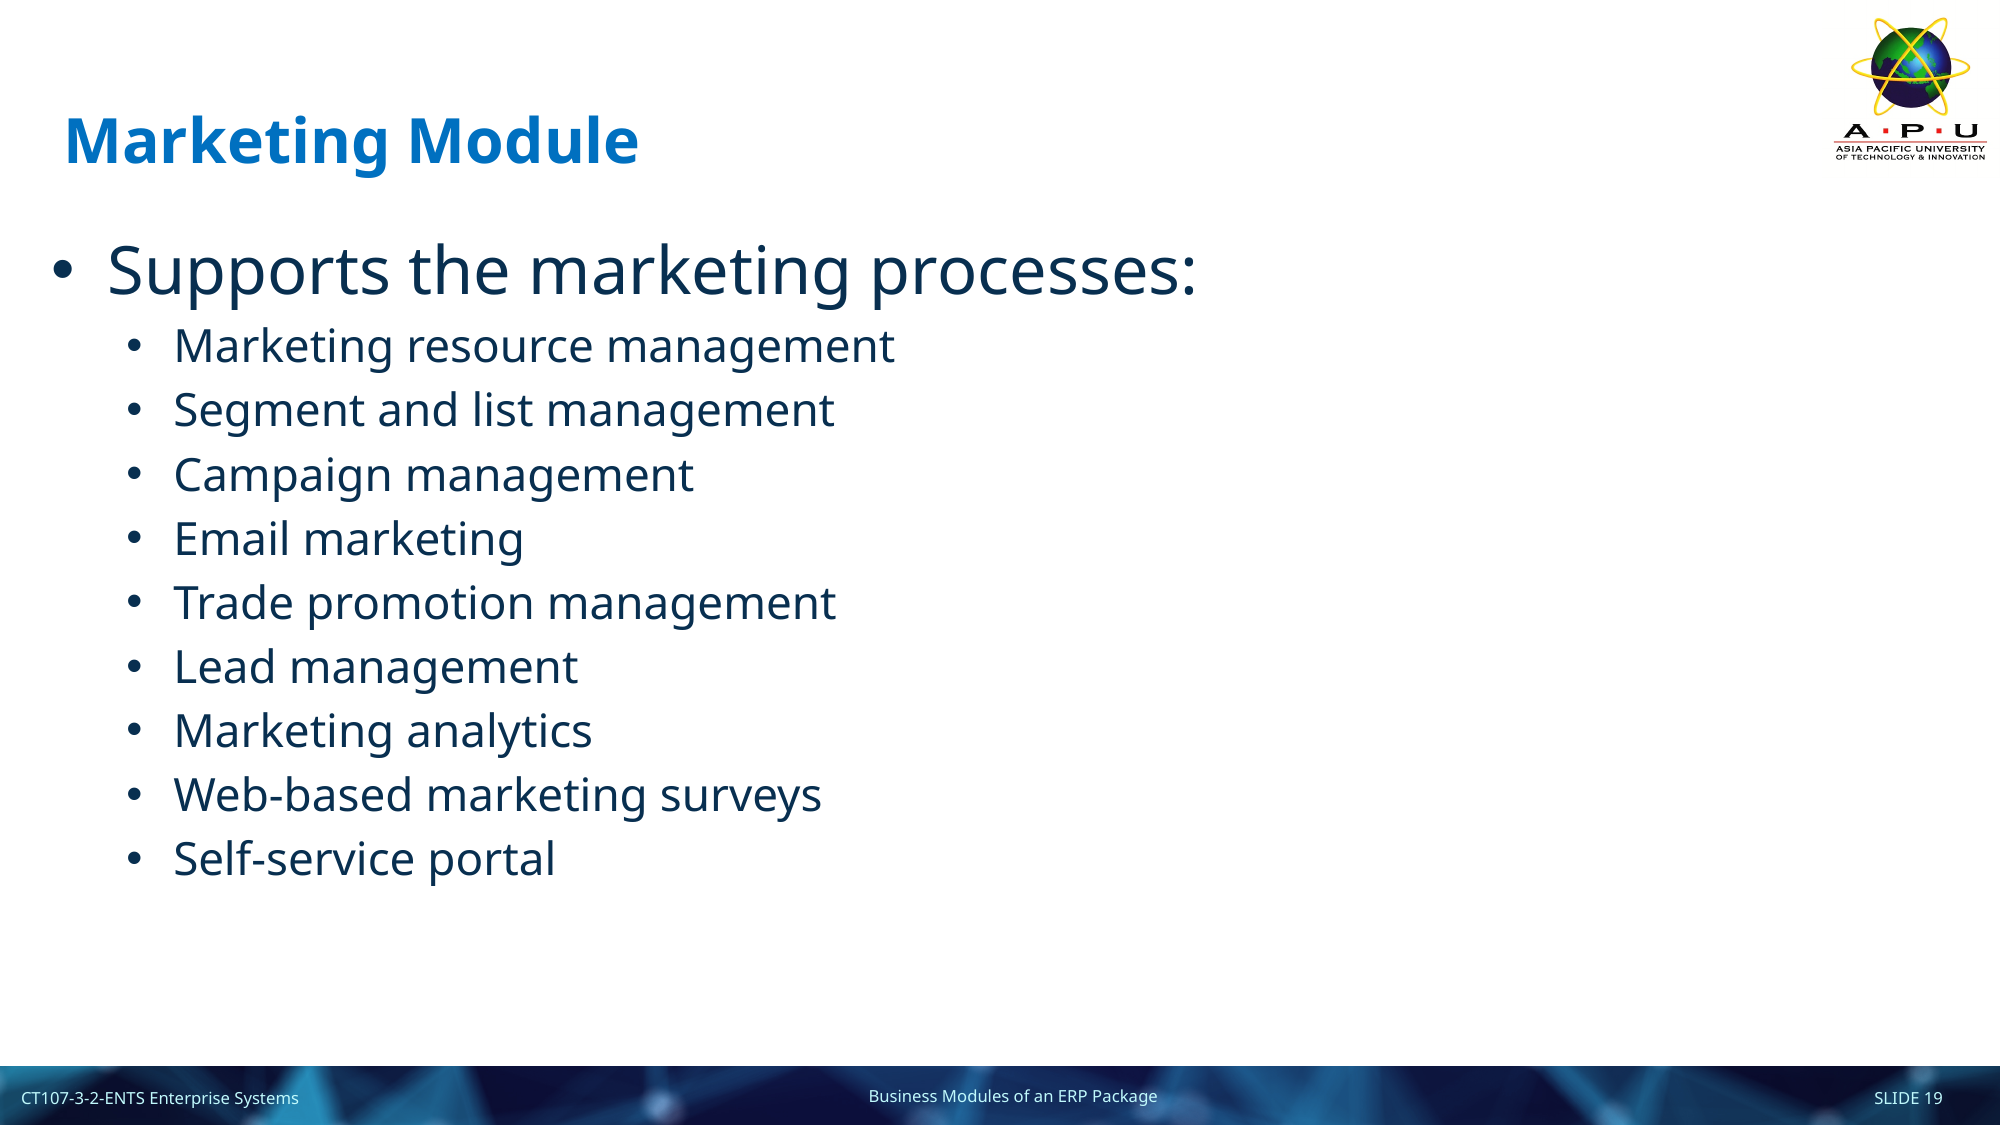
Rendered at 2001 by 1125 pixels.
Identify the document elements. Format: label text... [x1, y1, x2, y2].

picture [0, 1066, 2000, 1125]
title Marketing Module [48, 45, 1764, 233]
list Supports the marketing processes: Marketing resource management Segment and list management Campaign management Email marketing Trade promotion management Lead management Marketing analytics Web-based marketing surveys Self-service portal [36, 220, 1964, 1041]
picture [1822, 0, 2000, 178]
